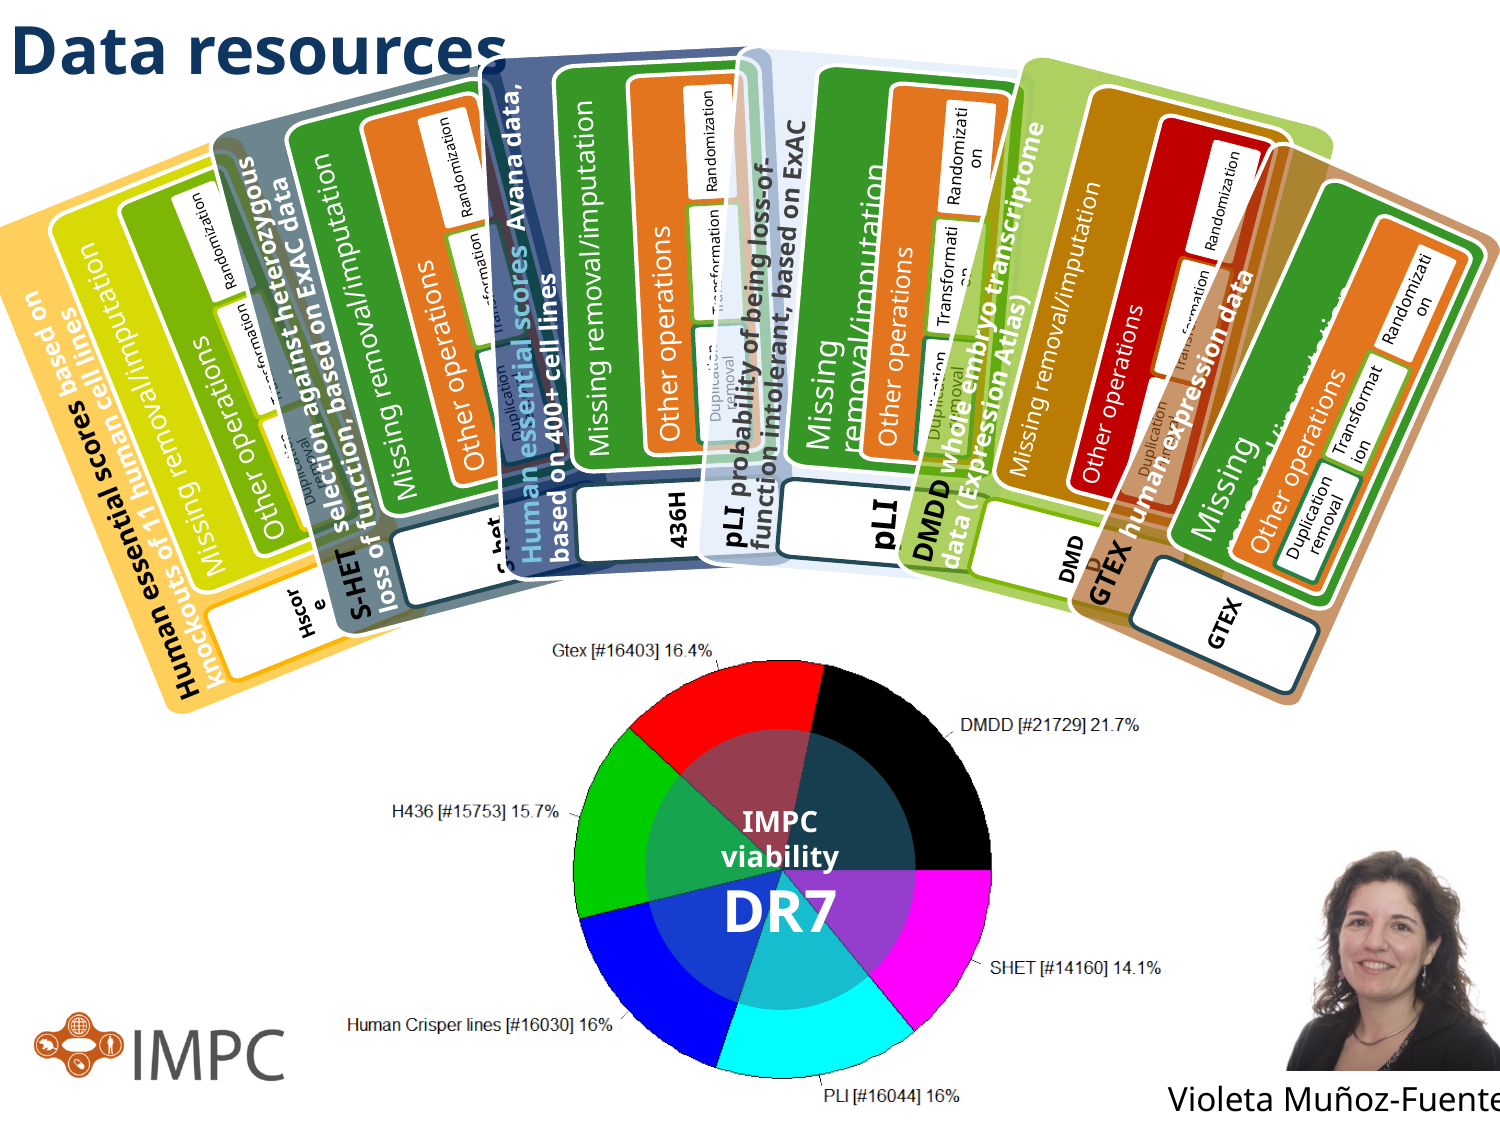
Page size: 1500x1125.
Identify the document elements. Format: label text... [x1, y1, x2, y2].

text_box Violeta Muñoz-Fuentes [1153, 1070, 1500, 1125]
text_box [0, 282, 468, 569]
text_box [606, 165, 1128, 467]
picture [30, 1007, 291, 1082]
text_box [376, 164, 607, 460]
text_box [847, 187, 1384, 513]
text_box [1026, 298, 1500, 553]
picture [299, 607, 1206, 1117]
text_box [156, 198, 682, 501]
title Data resources [9, 7, 1348, 133]
picture [1274, 845, 1500, 1072]
